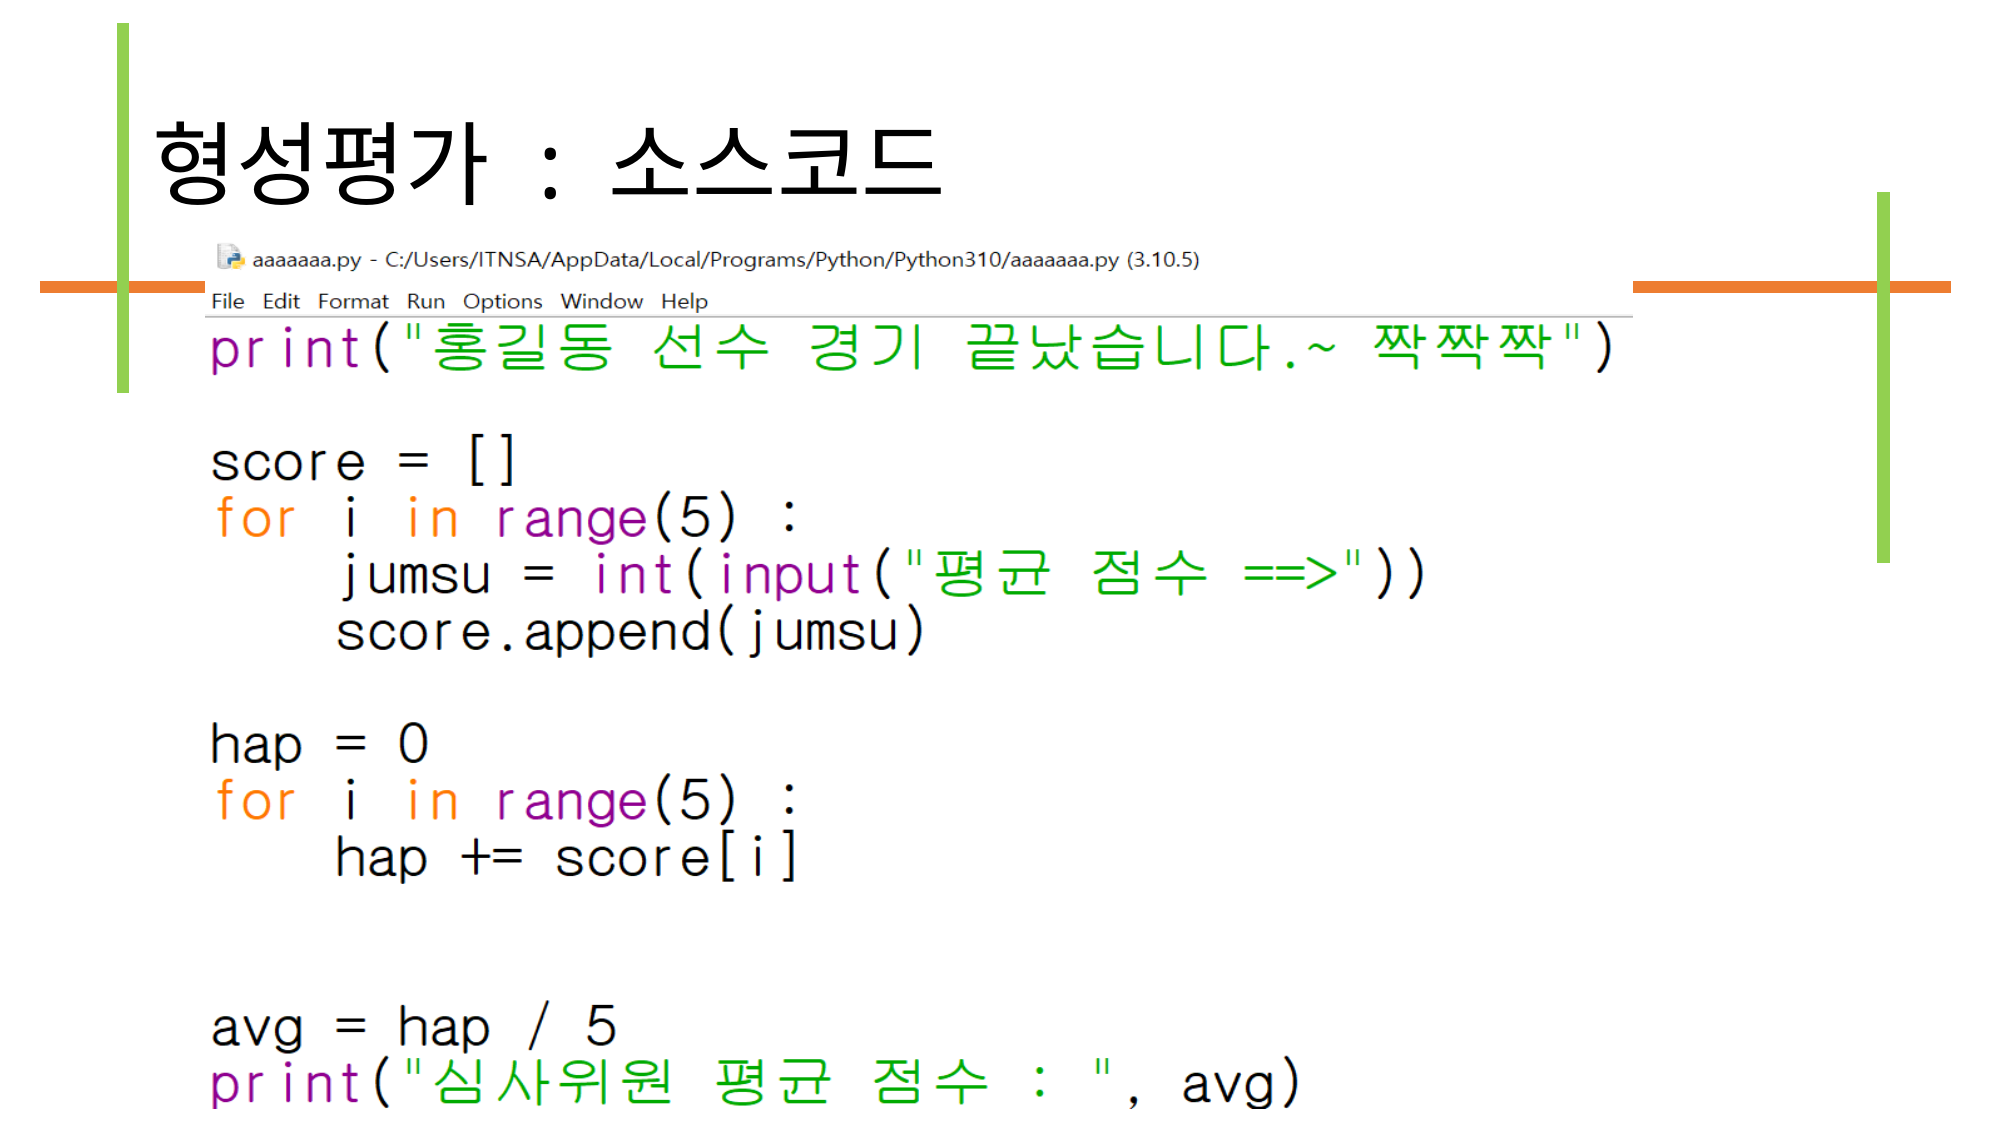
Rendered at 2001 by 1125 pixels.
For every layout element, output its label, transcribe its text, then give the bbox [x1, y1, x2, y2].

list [205, 235, 1633, 1109]
title 형성평가 : 소스코드 [137, 59, 1863, 278]
